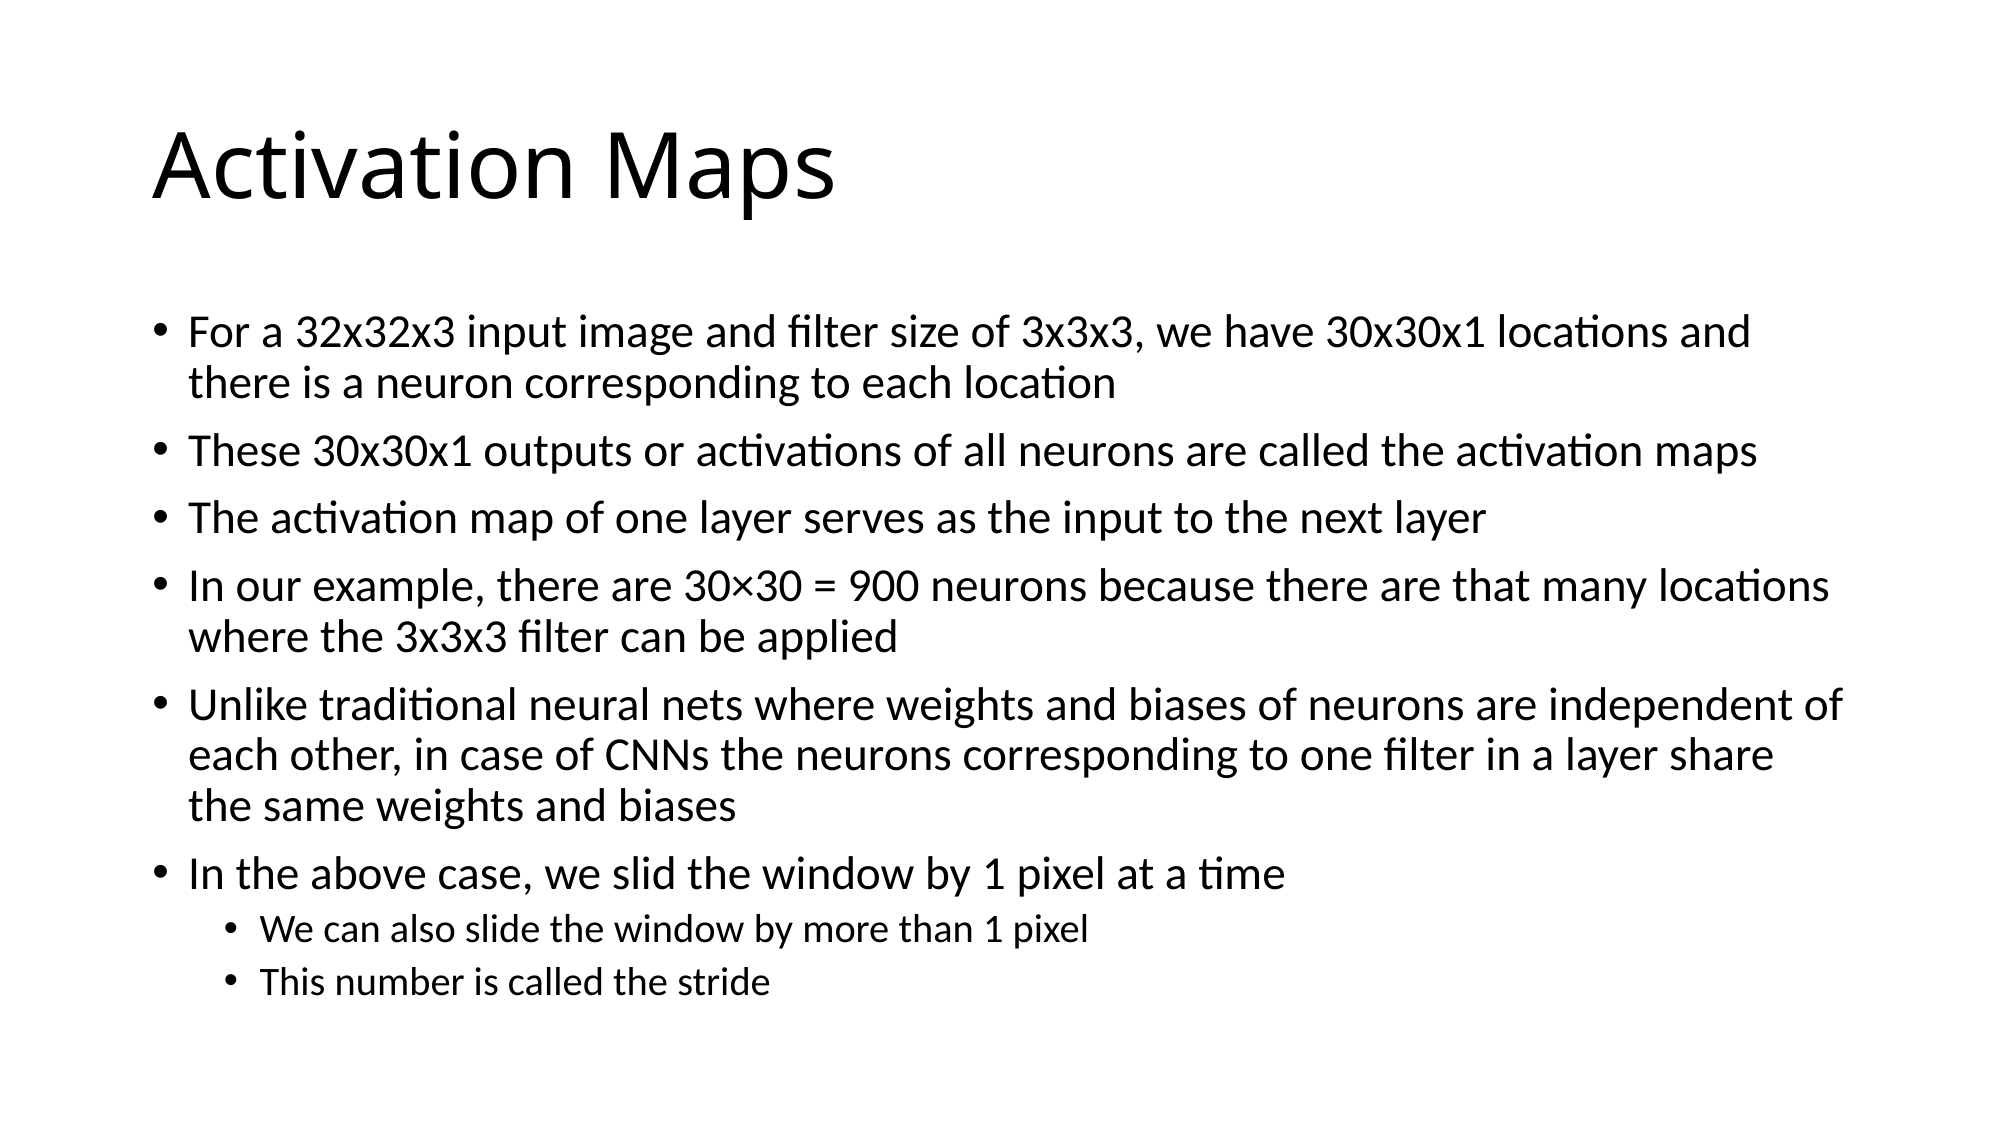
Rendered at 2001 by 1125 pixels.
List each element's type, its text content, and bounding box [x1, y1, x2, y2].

list For a 32x32x3 input image and filter size of 3x3x3, we have 30x30x1 locations and there is a neuron corresponding to each location These 30x30x1 outputs or activations of all neurons are called the activation maps The activation map of one layer serves as the input to the next layer In our example, there are 30×30 = 900 neurons because there are that many locations where the 3x3x3 filter can be applied Unlike traditional neural nets where weights and biases of neurons are independent of each other, in case of CNNs the neurons corresponding to one filter in a layer share the same weights and biases In the above case, we slid the window by 1 pixel at a time We can also slide the window by more than 1 pixel This number is called the stride [137, 299, 1863, 1014]
title Activation Maps [137, 59, 1863, 278]
